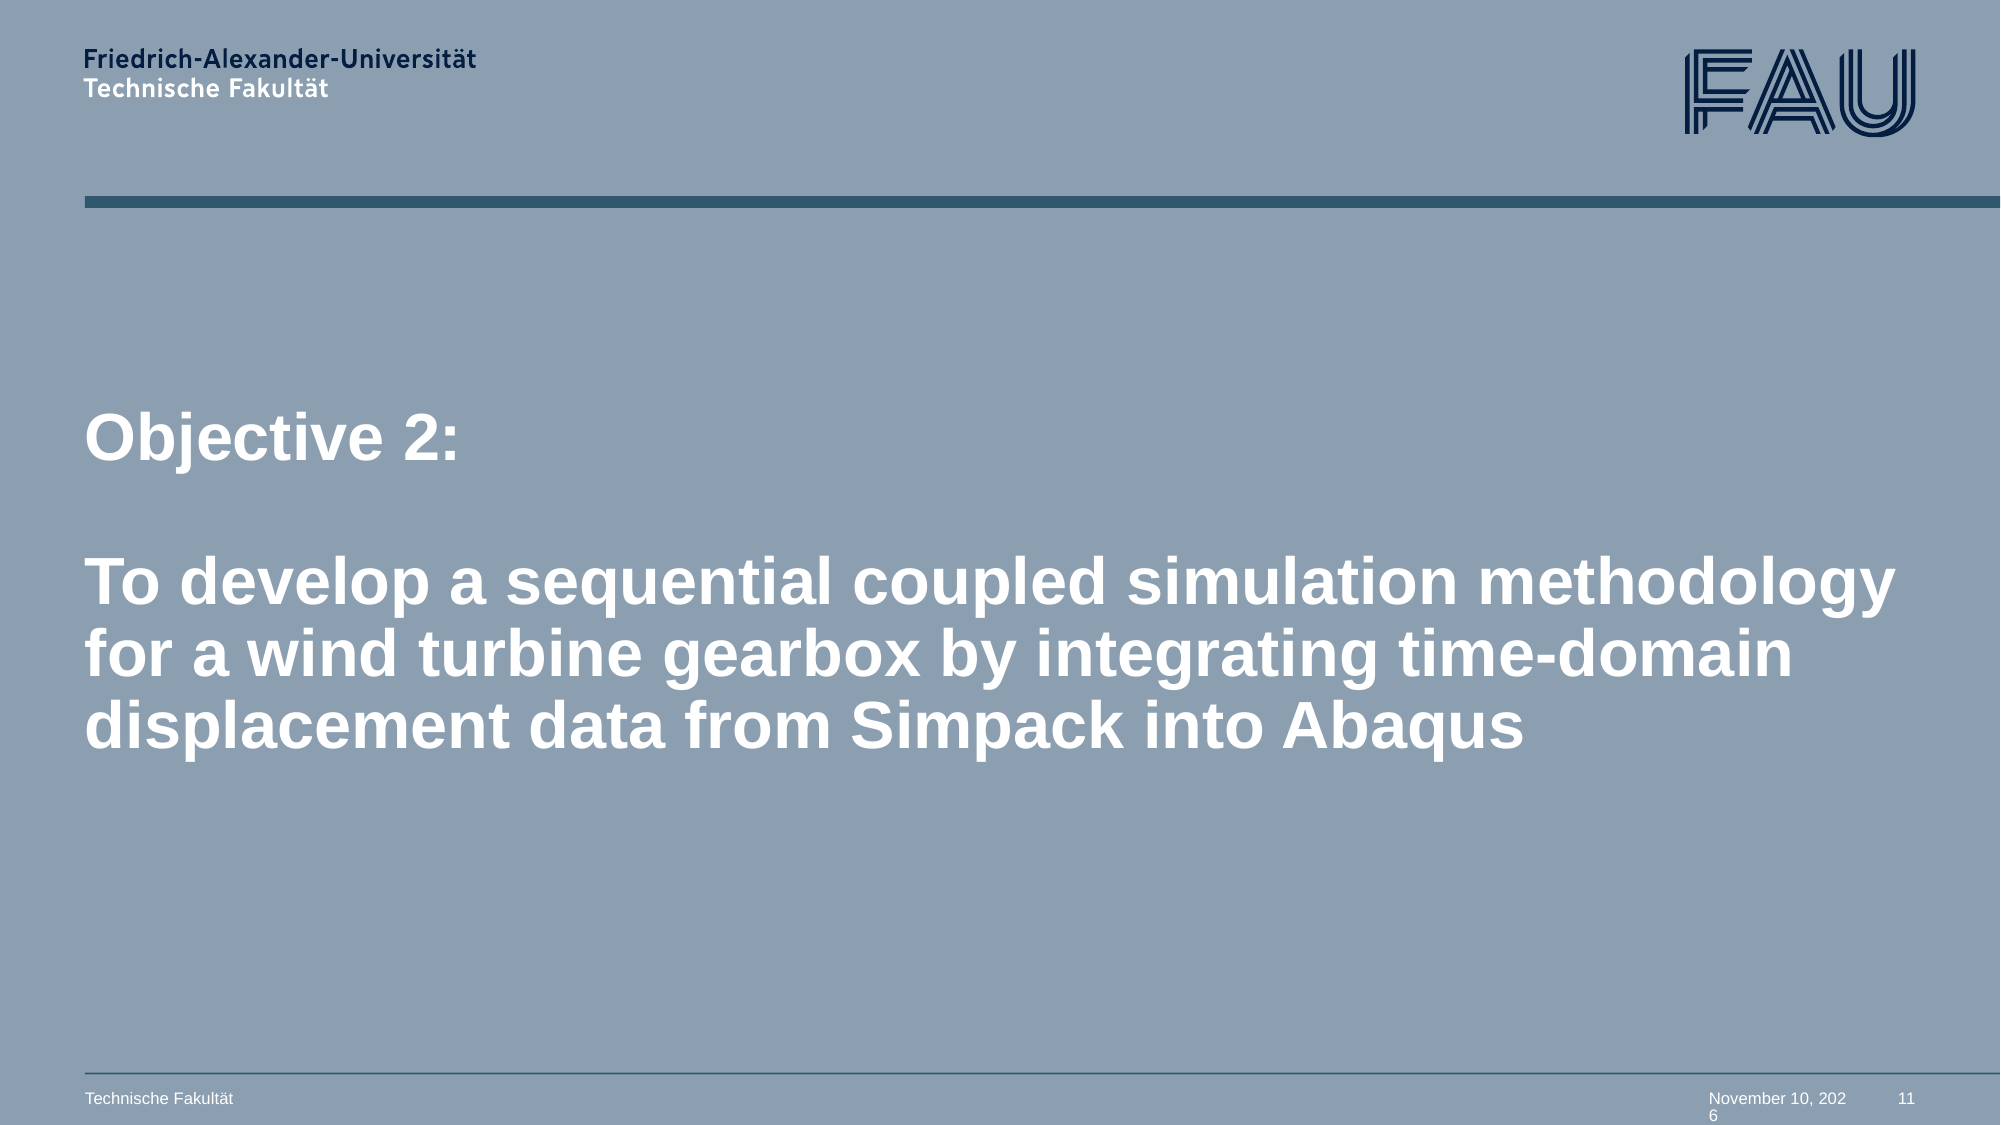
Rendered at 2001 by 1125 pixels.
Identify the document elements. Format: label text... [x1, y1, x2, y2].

title Objective 2: To develop a sequential coupled simulation methodology for a wind turbine gearbox by integrating time-domain displacement data from Simpack into Abaqus [85, 404, 1916, 841]
slide_number 11 [1883, 1088, 1916, 1109]
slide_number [1708, 1088, 1849, 1109]
footer Technische Fakultät [85, 1088, 983, 1109]
